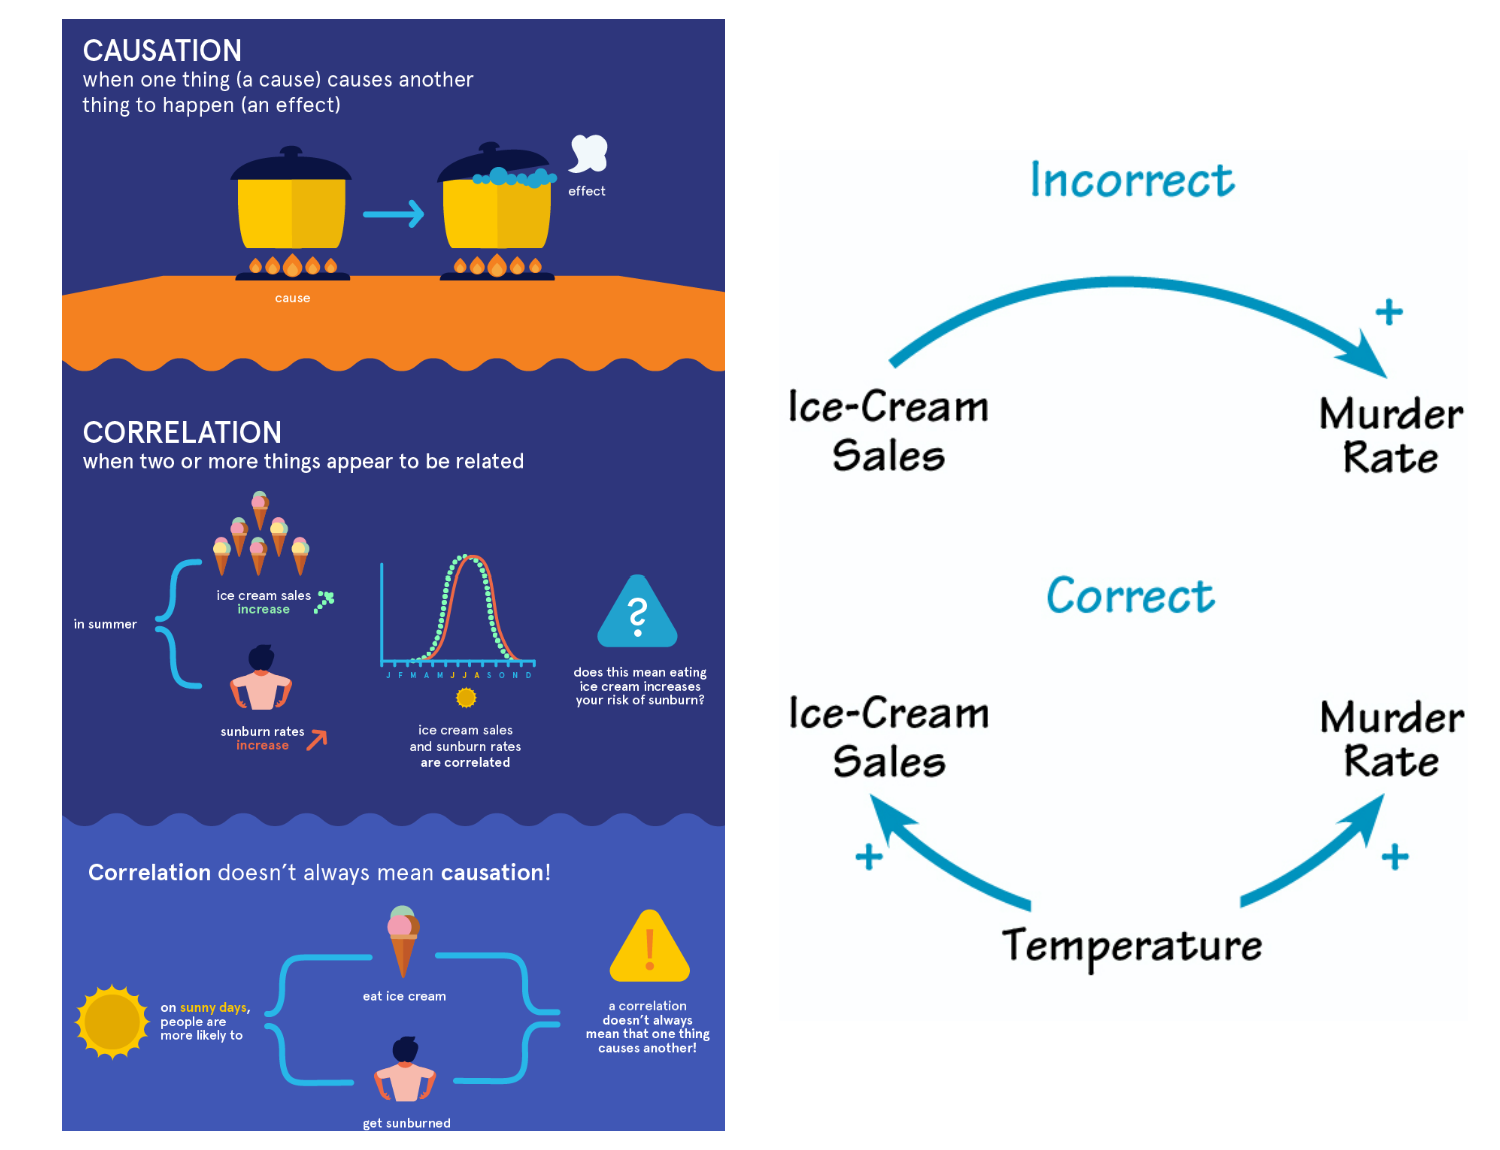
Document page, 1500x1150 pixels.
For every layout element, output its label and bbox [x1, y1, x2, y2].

picture [779, 149, 1469, 1021]
picture [62, 18, 726, 1131]
